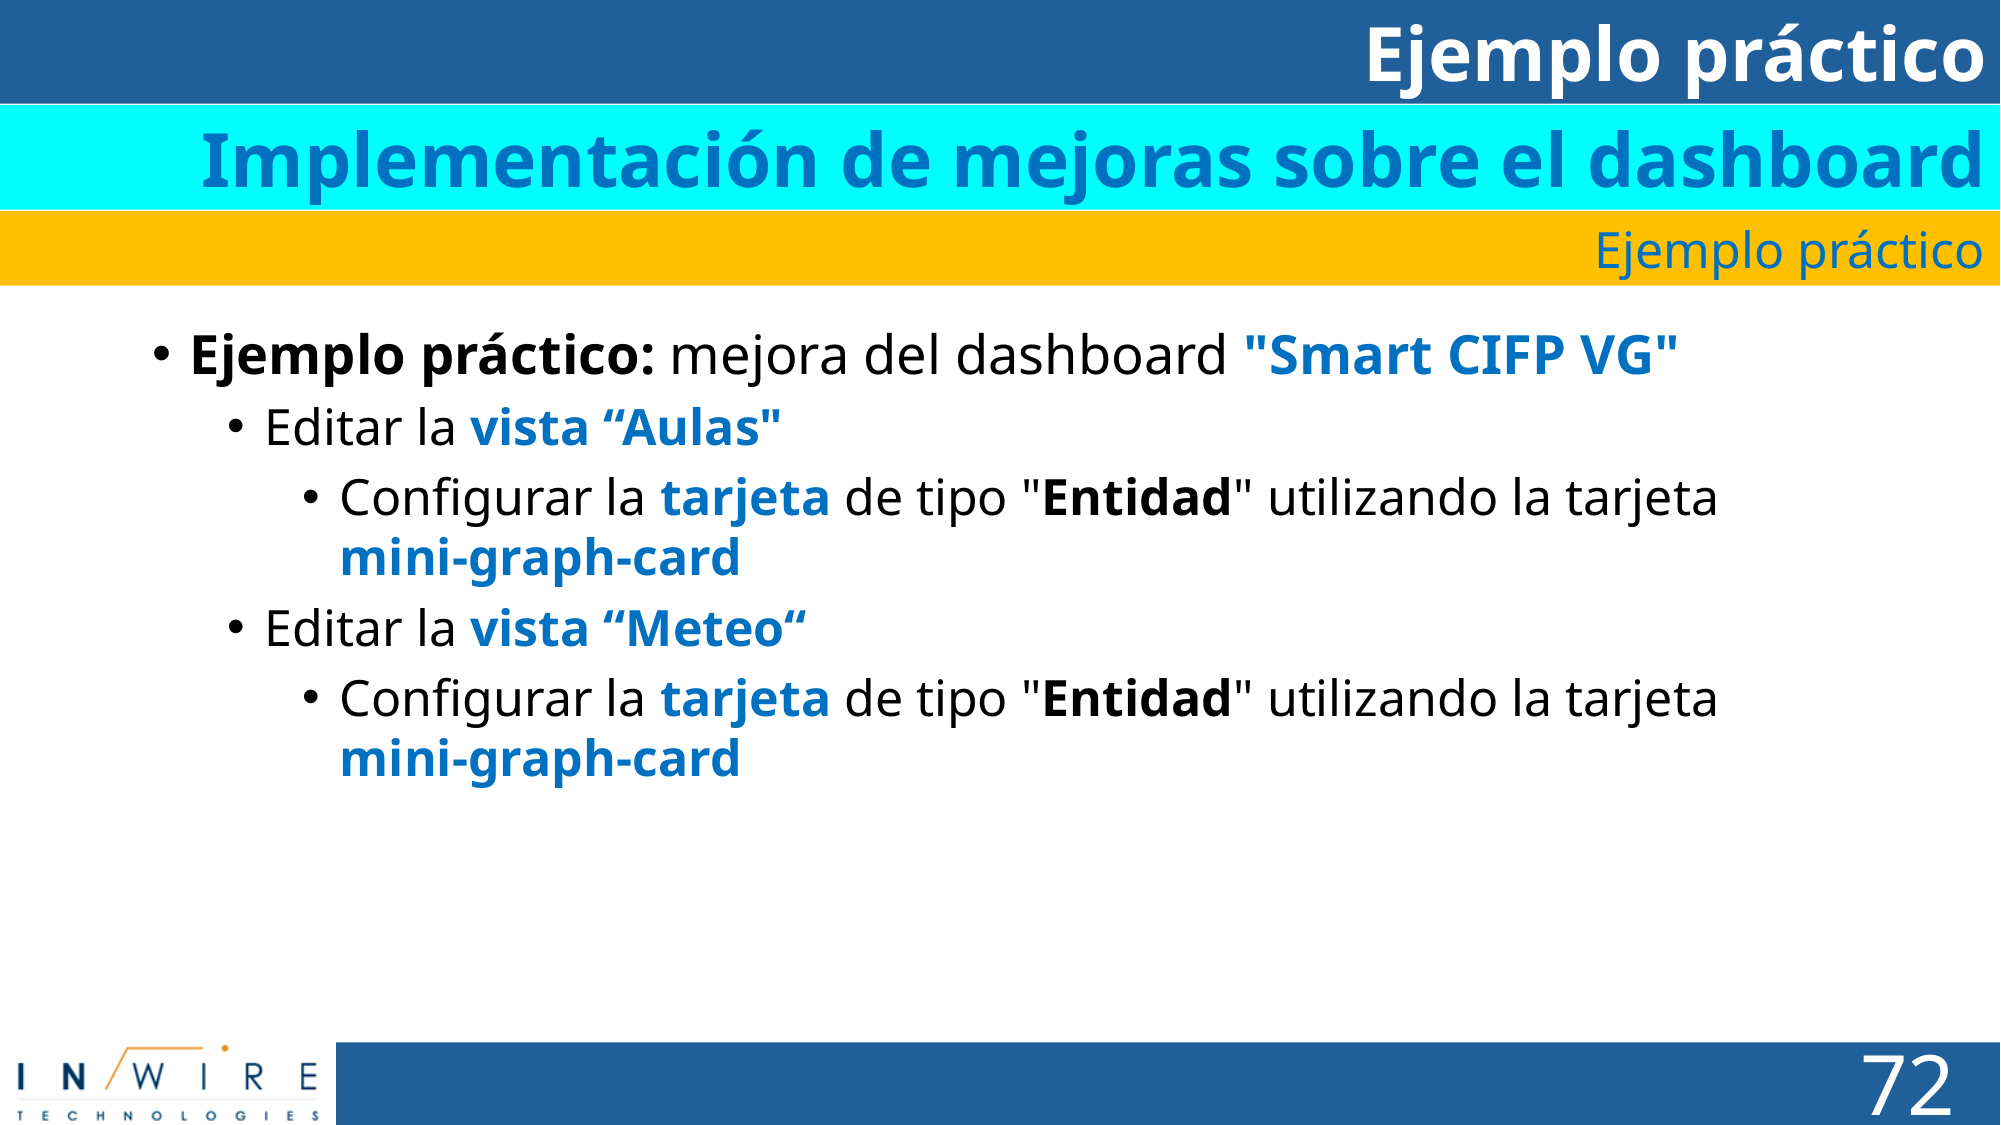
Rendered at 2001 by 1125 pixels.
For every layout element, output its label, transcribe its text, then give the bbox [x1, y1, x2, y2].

text_box Implementación de mejoras sobre el dashboard [0, 104, 2000, 210]
list Ejemplo práctico: mejora del dashboard "Smart CIFP VG" Editar la vista “Aulas" Configurar la tarjeta de tipo "Entidad" utilizando la tarjeta mini-graph-card Editar la vista “Meteo“ Configurar la tarjeta de tipo "Entidad" utilizando la tarjeta mini-graph-card [137, 299, 1863, 1014]
text_box Ejemplo práctico [0, 210, 2000, 286]
picture [0, 1037, 336, 1125]
text_box Ejemplo práctico [0, 0, 2000, 104]
